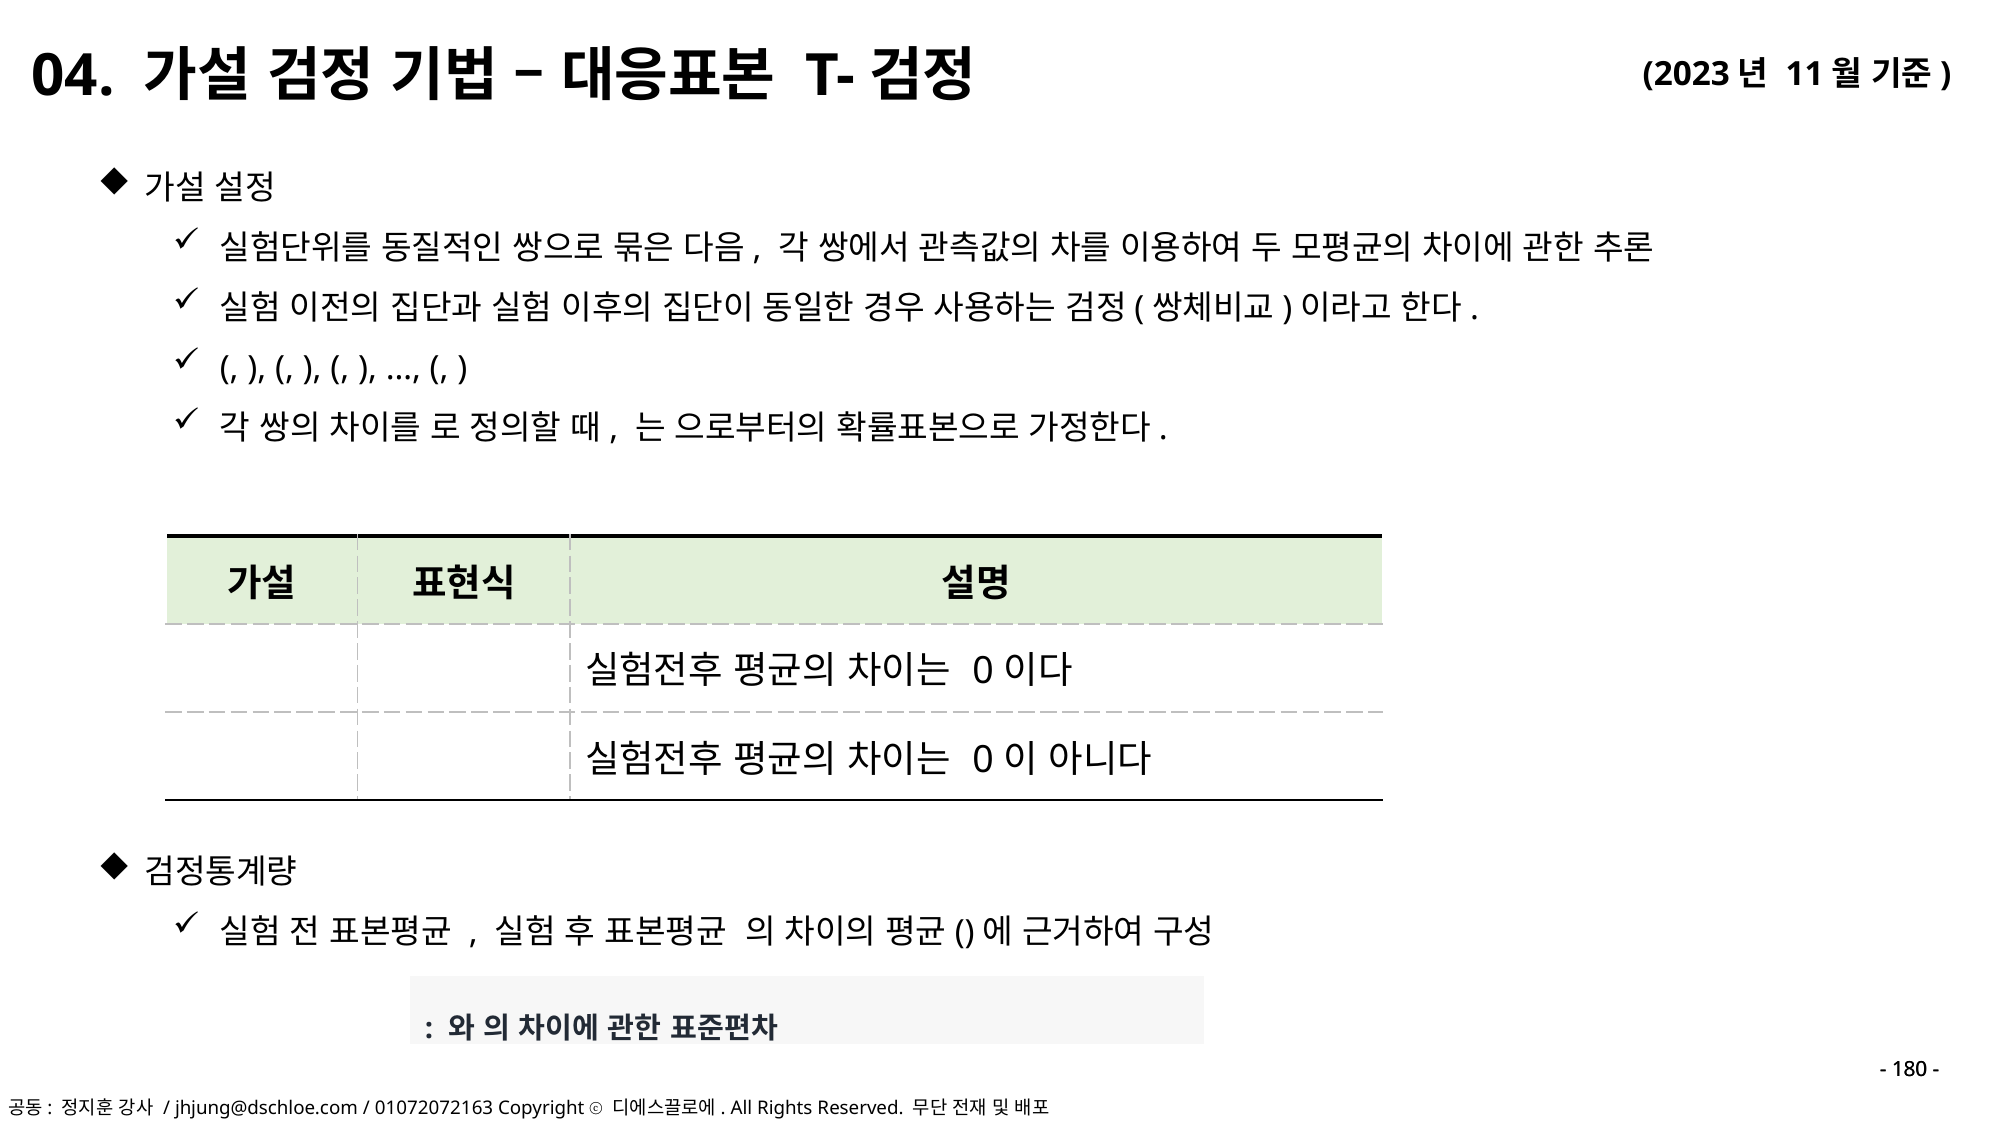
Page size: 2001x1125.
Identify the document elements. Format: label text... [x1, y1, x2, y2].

slide_number - 180 - [1504, 1039, 1955, 1100]
text_box 04. 가설 검정 기법 – 대응표본 T-검정 [16, 30, 992, 115]
